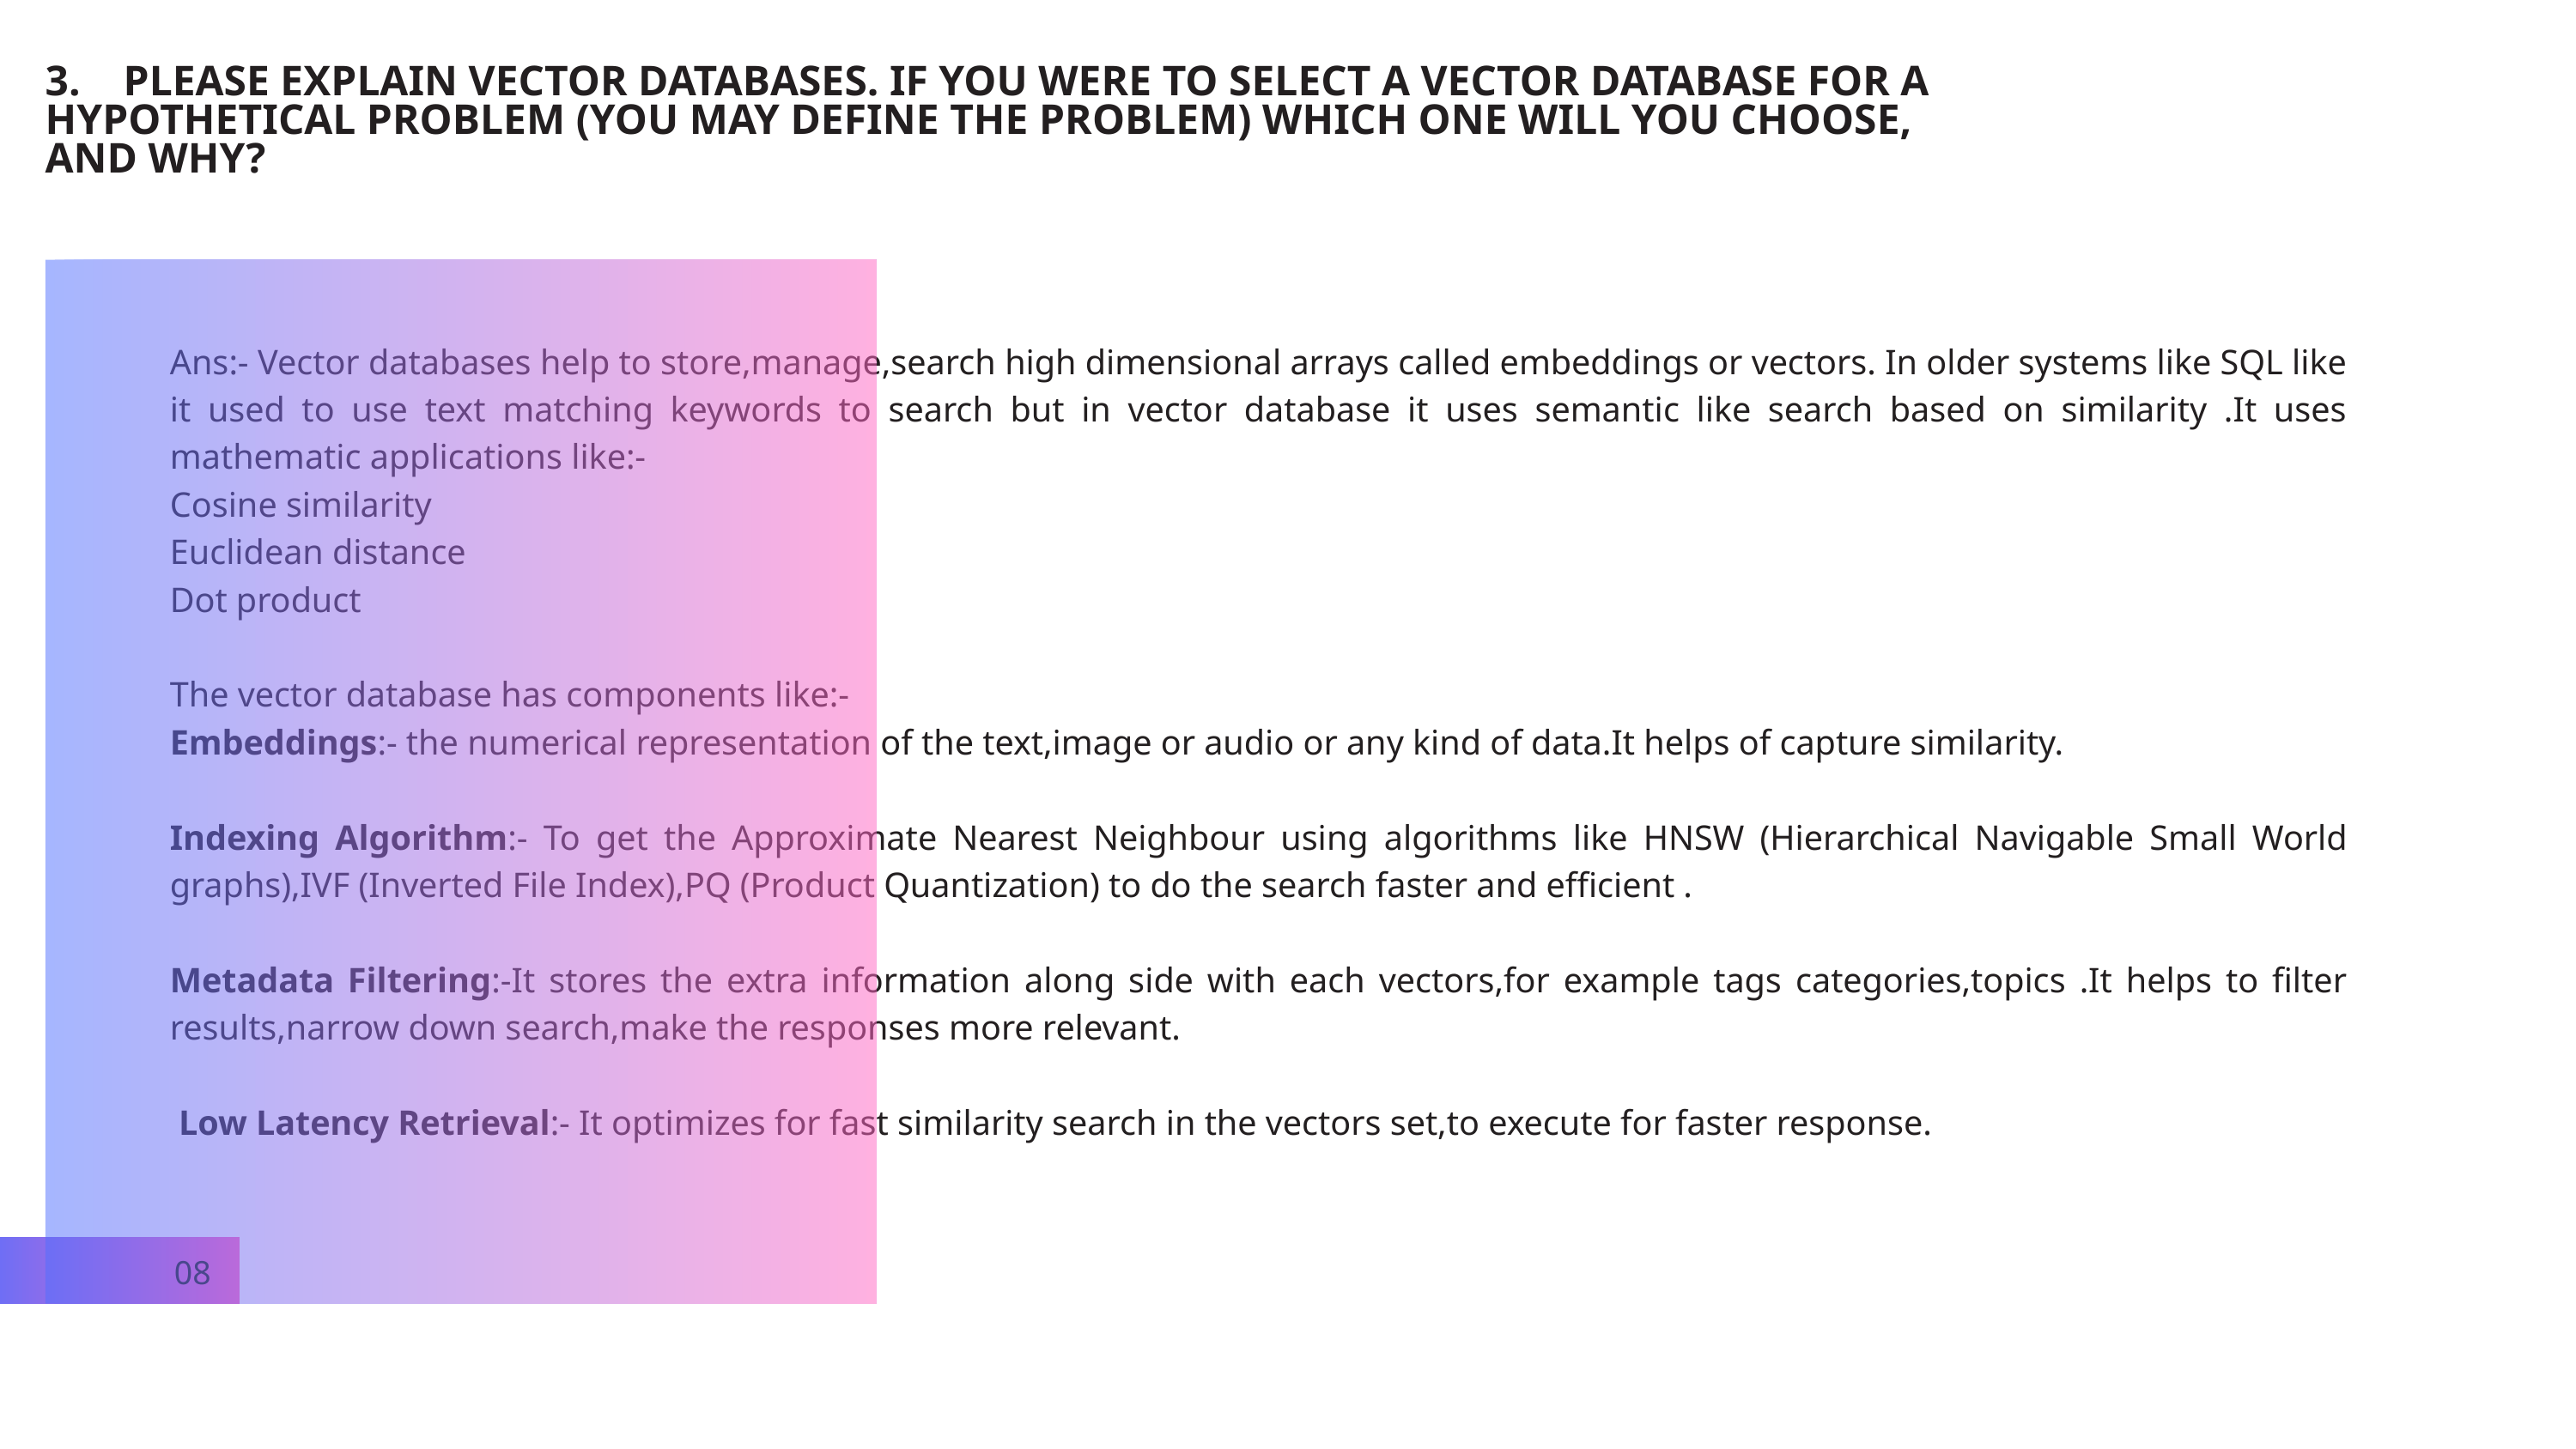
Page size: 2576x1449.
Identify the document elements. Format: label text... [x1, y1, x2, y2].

text_box Ans:- Vector databases help to store,manage,search high dimensional arrays called embeddings or vectors. In older systems like SQL like it used to use text matching keywords to search but in vector database it uses semantic like search based on similarity .It uses mathematic applications like:- Cosine similarity Euclidean distance Dot product The vector database has components like:- Embeddings:- the numerical representation of the text,image or audio or any kind of data.It helps of capture similarity. Indexing Algorithm:- To get the Approximate Nearest Neighbour using algorithms like HNSW (Hierarchical Navigable Small World graphs),IVF (Inverted File Index),PQ (Product Quantization) to do the search faster and efficient . Metadata Filtering:-It stores the extra information along side with each vectors,for example tags categories,topics .It helps to filter results,narrow down search,make the responses more relevant. Low Latency Retrieval:- It optimizes for fast similarity search in the vectors set,to execute for faster response. [879, 333, 2349, 1143]
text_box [45, 259, 877, 1304]
text_box 3. PLEASE EXPLAIN VECTOR DATABASES. IF YOU WERE TO SELECT A VECTOR DATABASE FOR A HYPOTHETICAL PROBLEM (YOU MAY DEFINE THE PROBLEM) WHICH ONE WILL YOU CHOOSE, AND WHY? [45, 65, 1947, 221]
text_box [0, 1236, 40, 1304]
